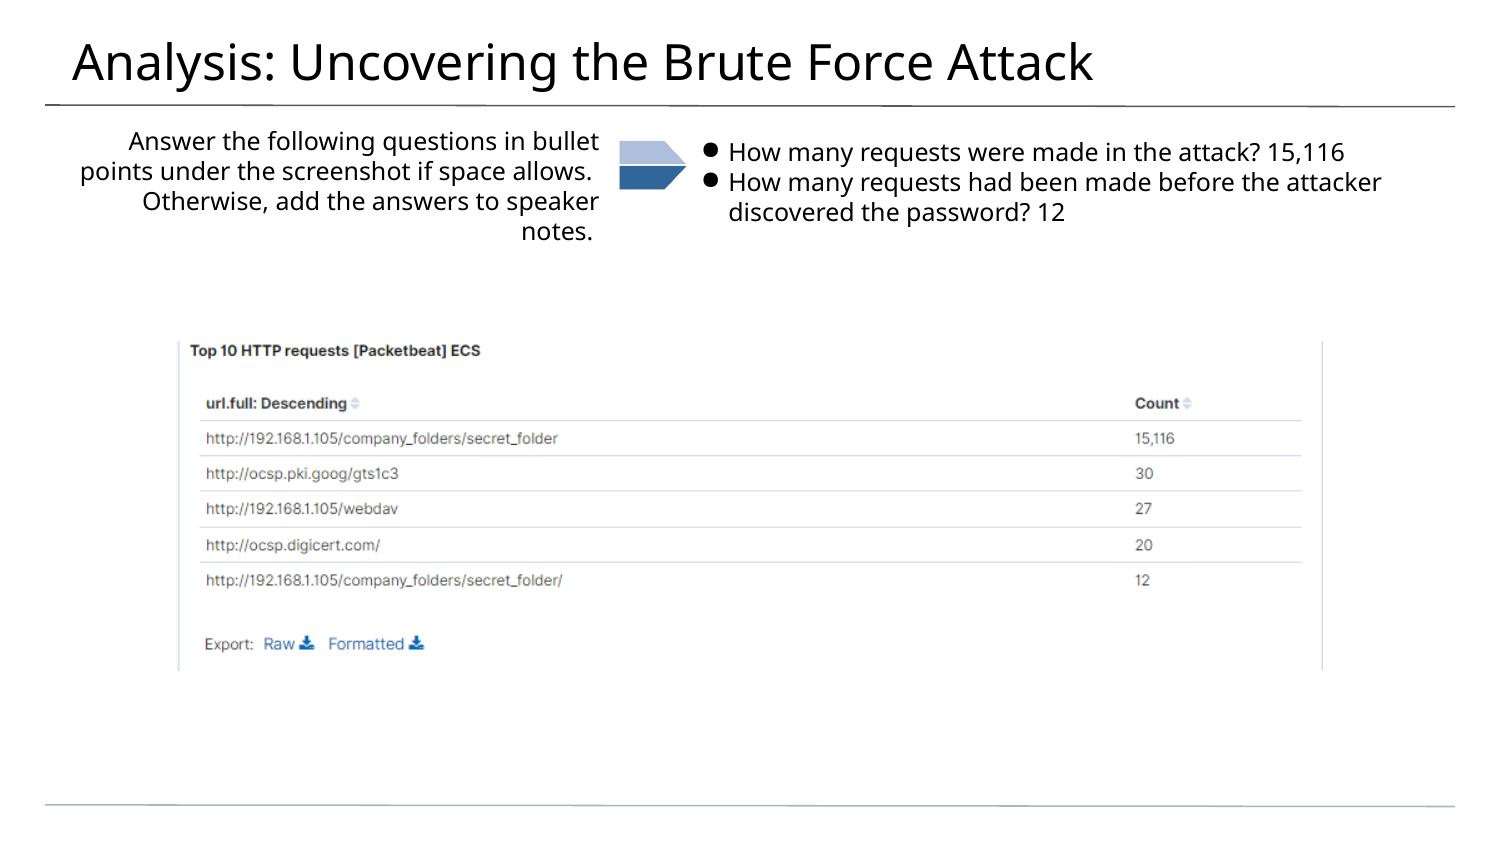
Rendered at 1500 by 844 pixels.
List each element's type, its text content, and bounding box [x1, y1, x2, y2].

picture [616, 136, 687, 192]
picture [176, 341, 1323, 671]
subtitle Answer the following questions in bullet points under the screenshot if space allows. Otherwise, add the answers to speaker notes. [0, 110, 675, 320]
subtitle How many requests were made in the attack? 15,116 How many requests had been made before the attacker discovered the password? 12 [600, 121, 1500, 281]
title Analysis: Uncovering the Brute Force Attack [0, 0, 1500, 88]
